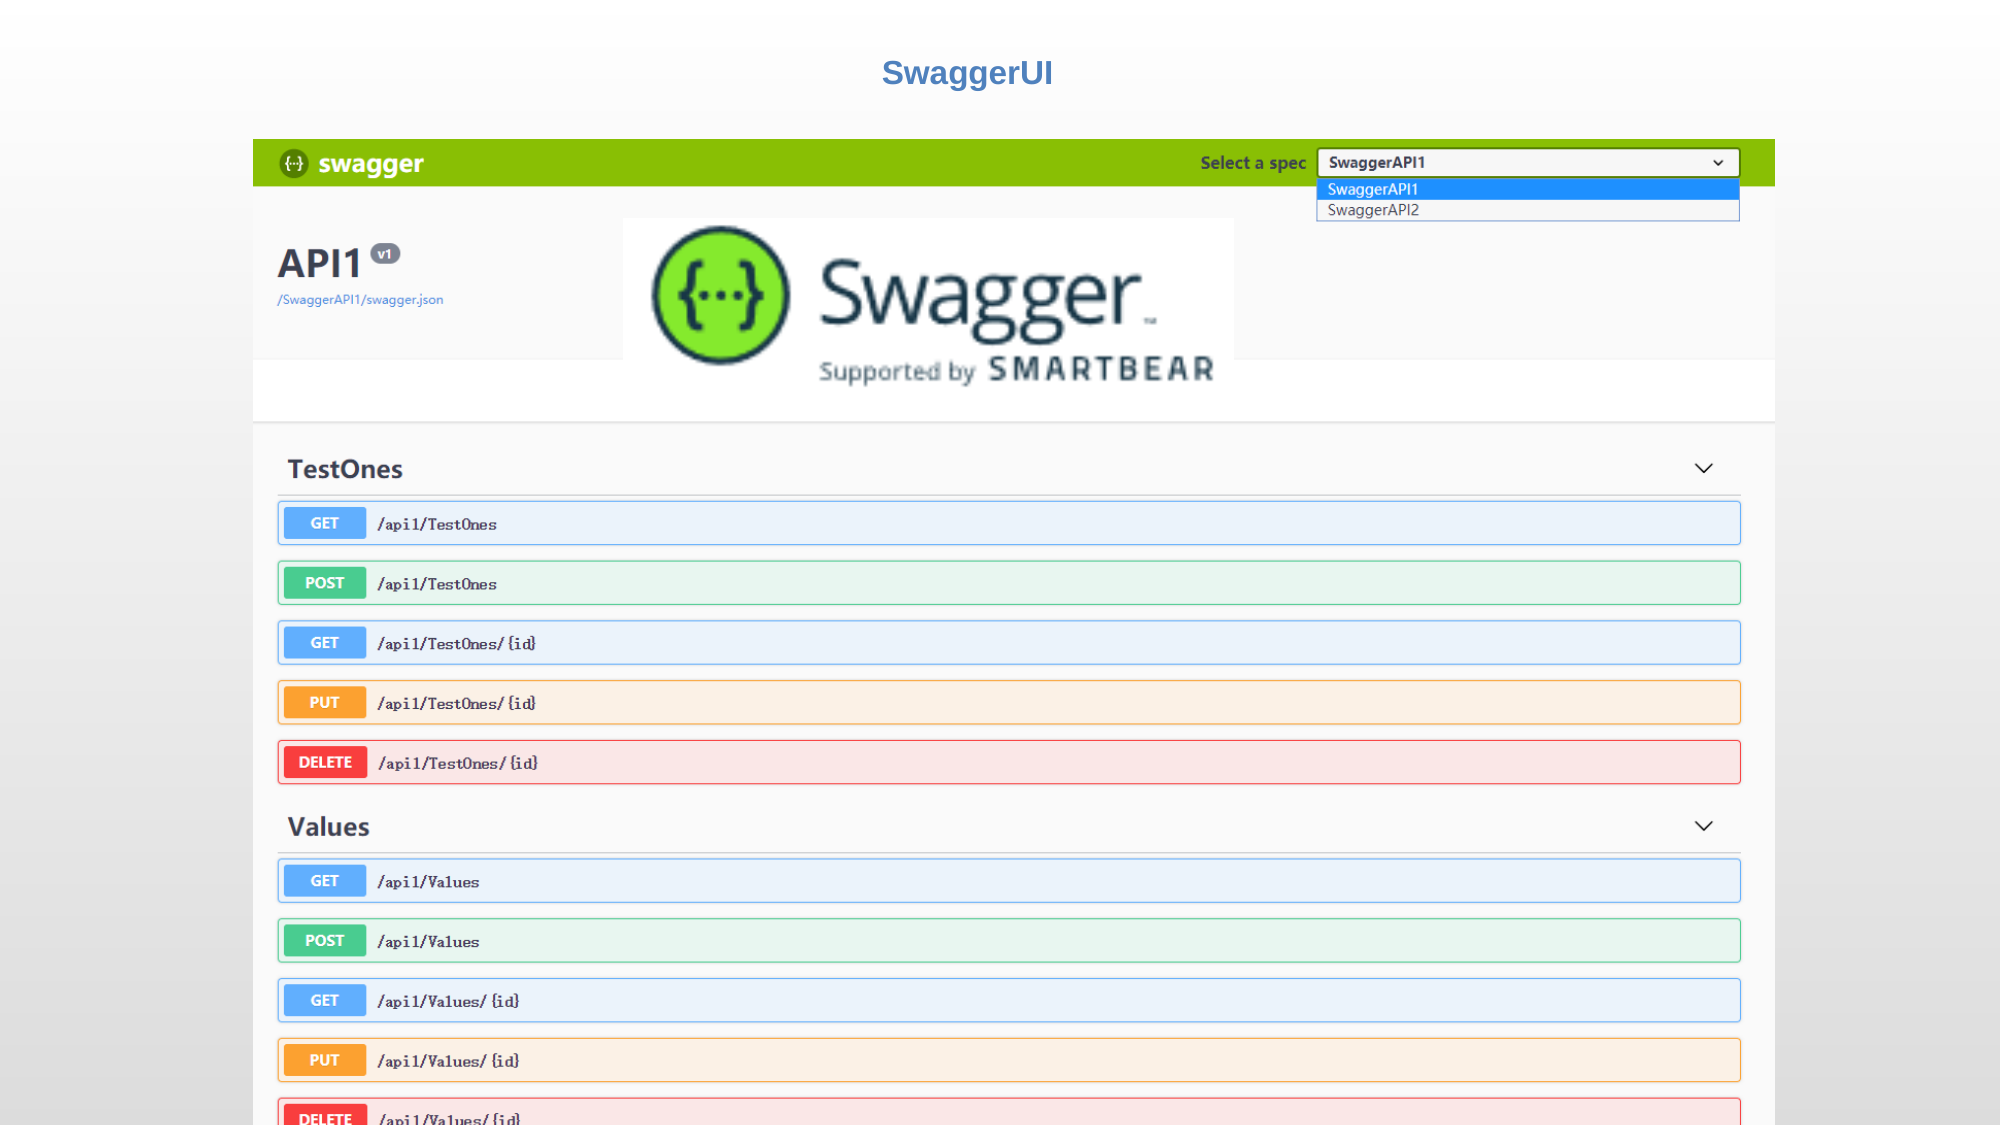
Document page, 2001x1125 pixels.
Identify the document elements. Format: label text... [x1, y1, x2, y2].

picture [253, 139, 1775, 1125]
text_box SwaggerUI [867, 43, 1701, 99]
